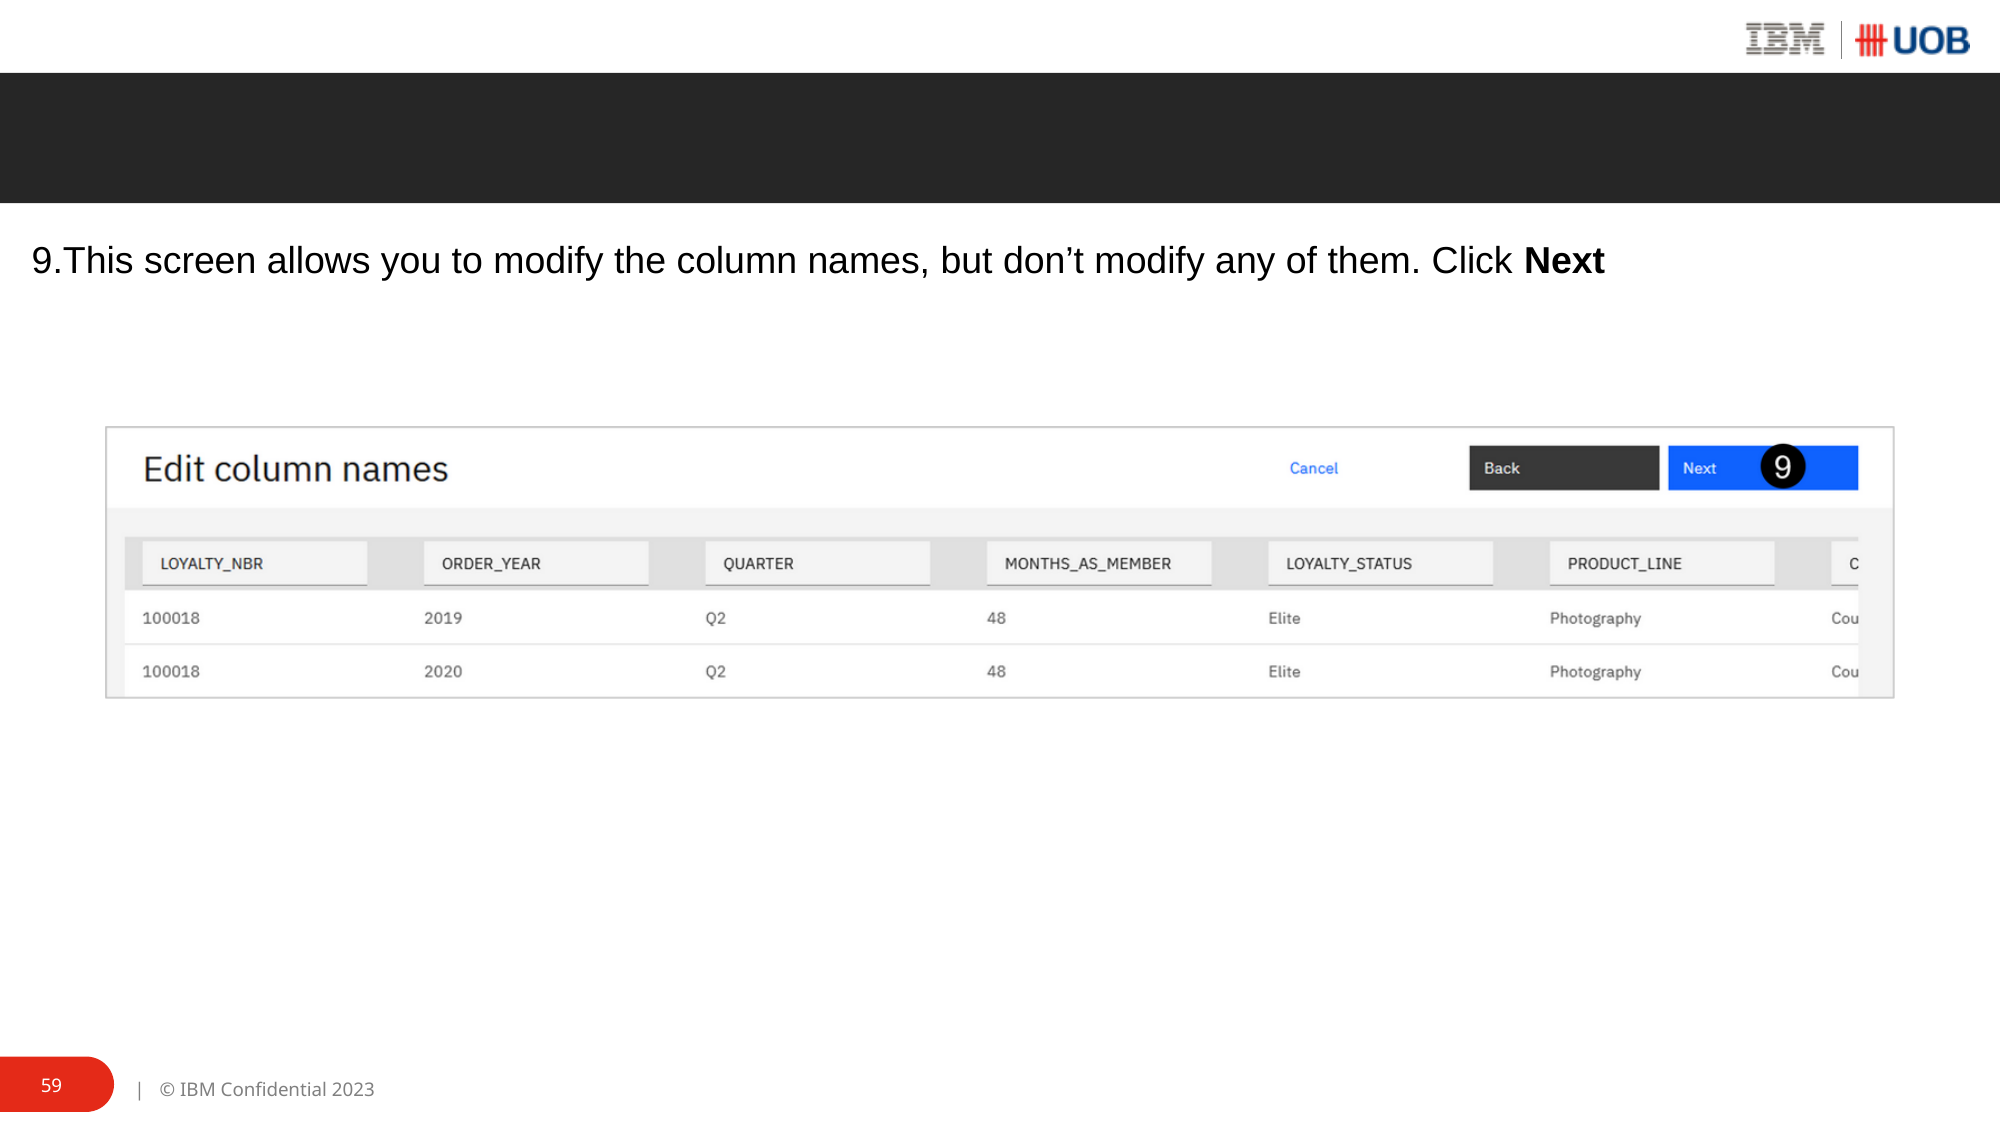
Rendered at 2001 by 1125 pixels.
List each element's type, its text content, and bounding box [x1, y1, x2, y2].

text_box This screen allows you to modify the column names, but don’t modify any of them. Click Next [16, 0, 2000, 347]
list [105, 425, 1895, 699]
